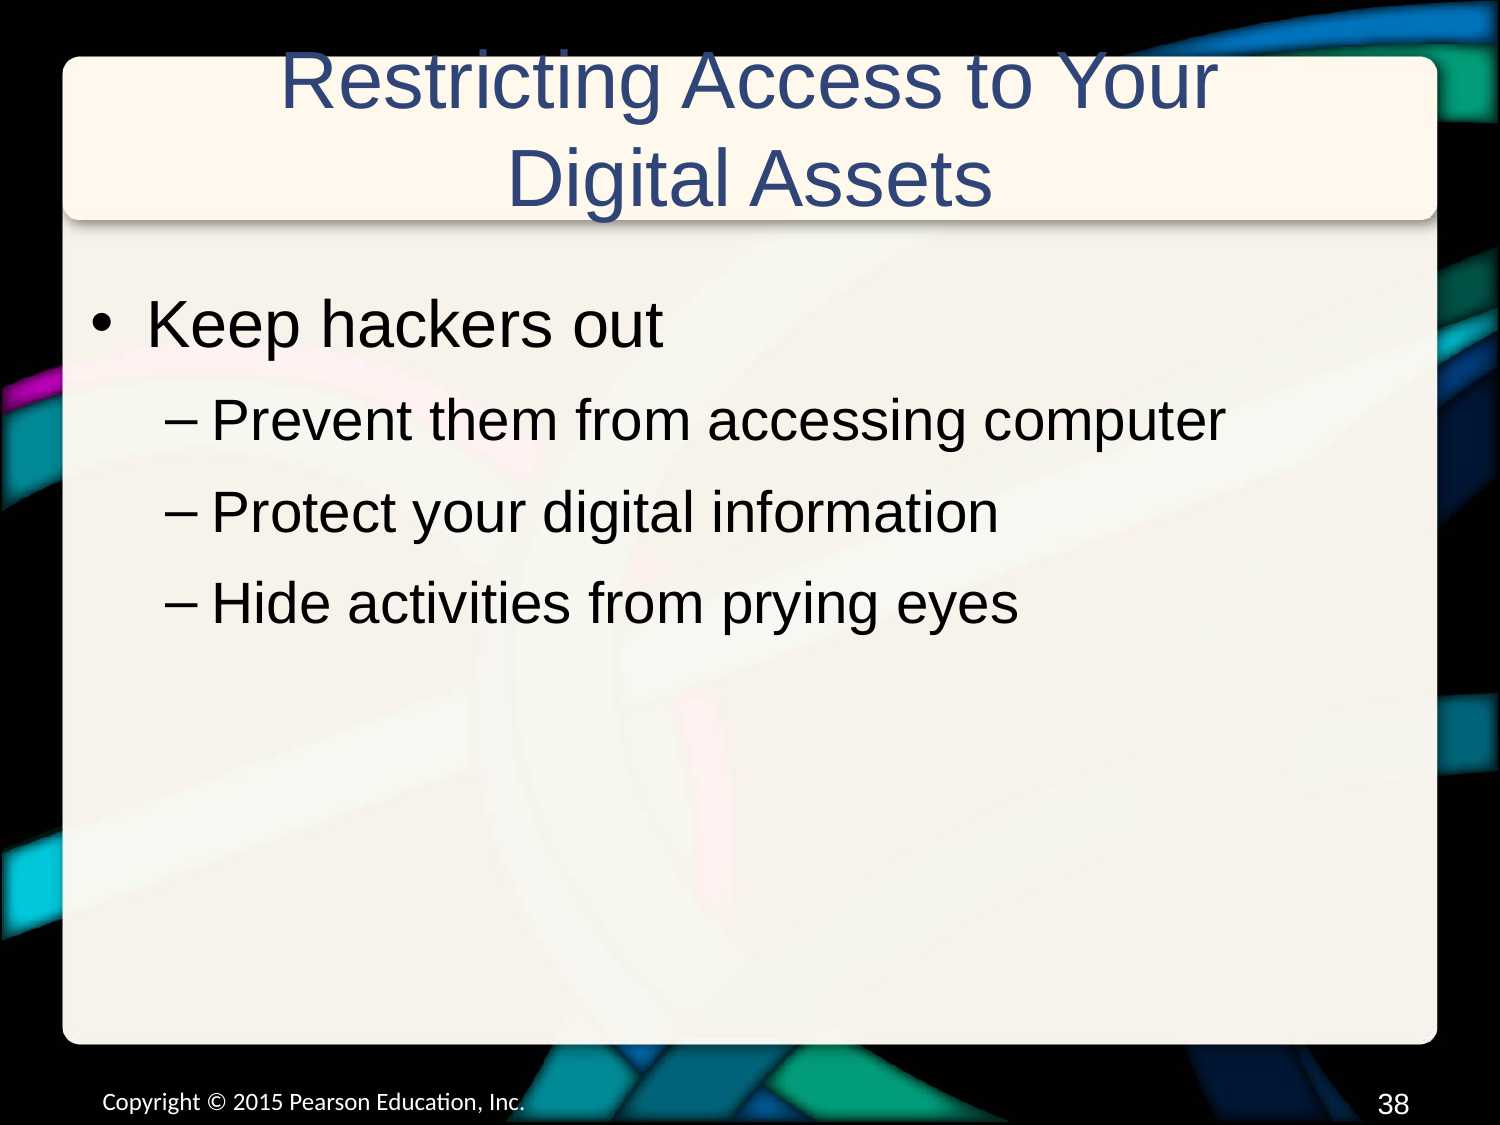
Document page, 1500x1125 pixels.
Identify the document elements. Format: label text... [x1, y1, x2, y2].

list Keep hackers out Prevent them from accessing computer Protect your digital information Hide activities from prying eyes [75, 262, 1425, 1005]
footer Copyright © 2015 Pearson Education, Inc. [87, 1077, 1138, 1123]
picture [0, 0, 1500, 1125]
slide_number 37 [1200, 1080, 1425, 1125]
title Restricting Access to Your Digital Assets [62, 37, 1438, 213]
